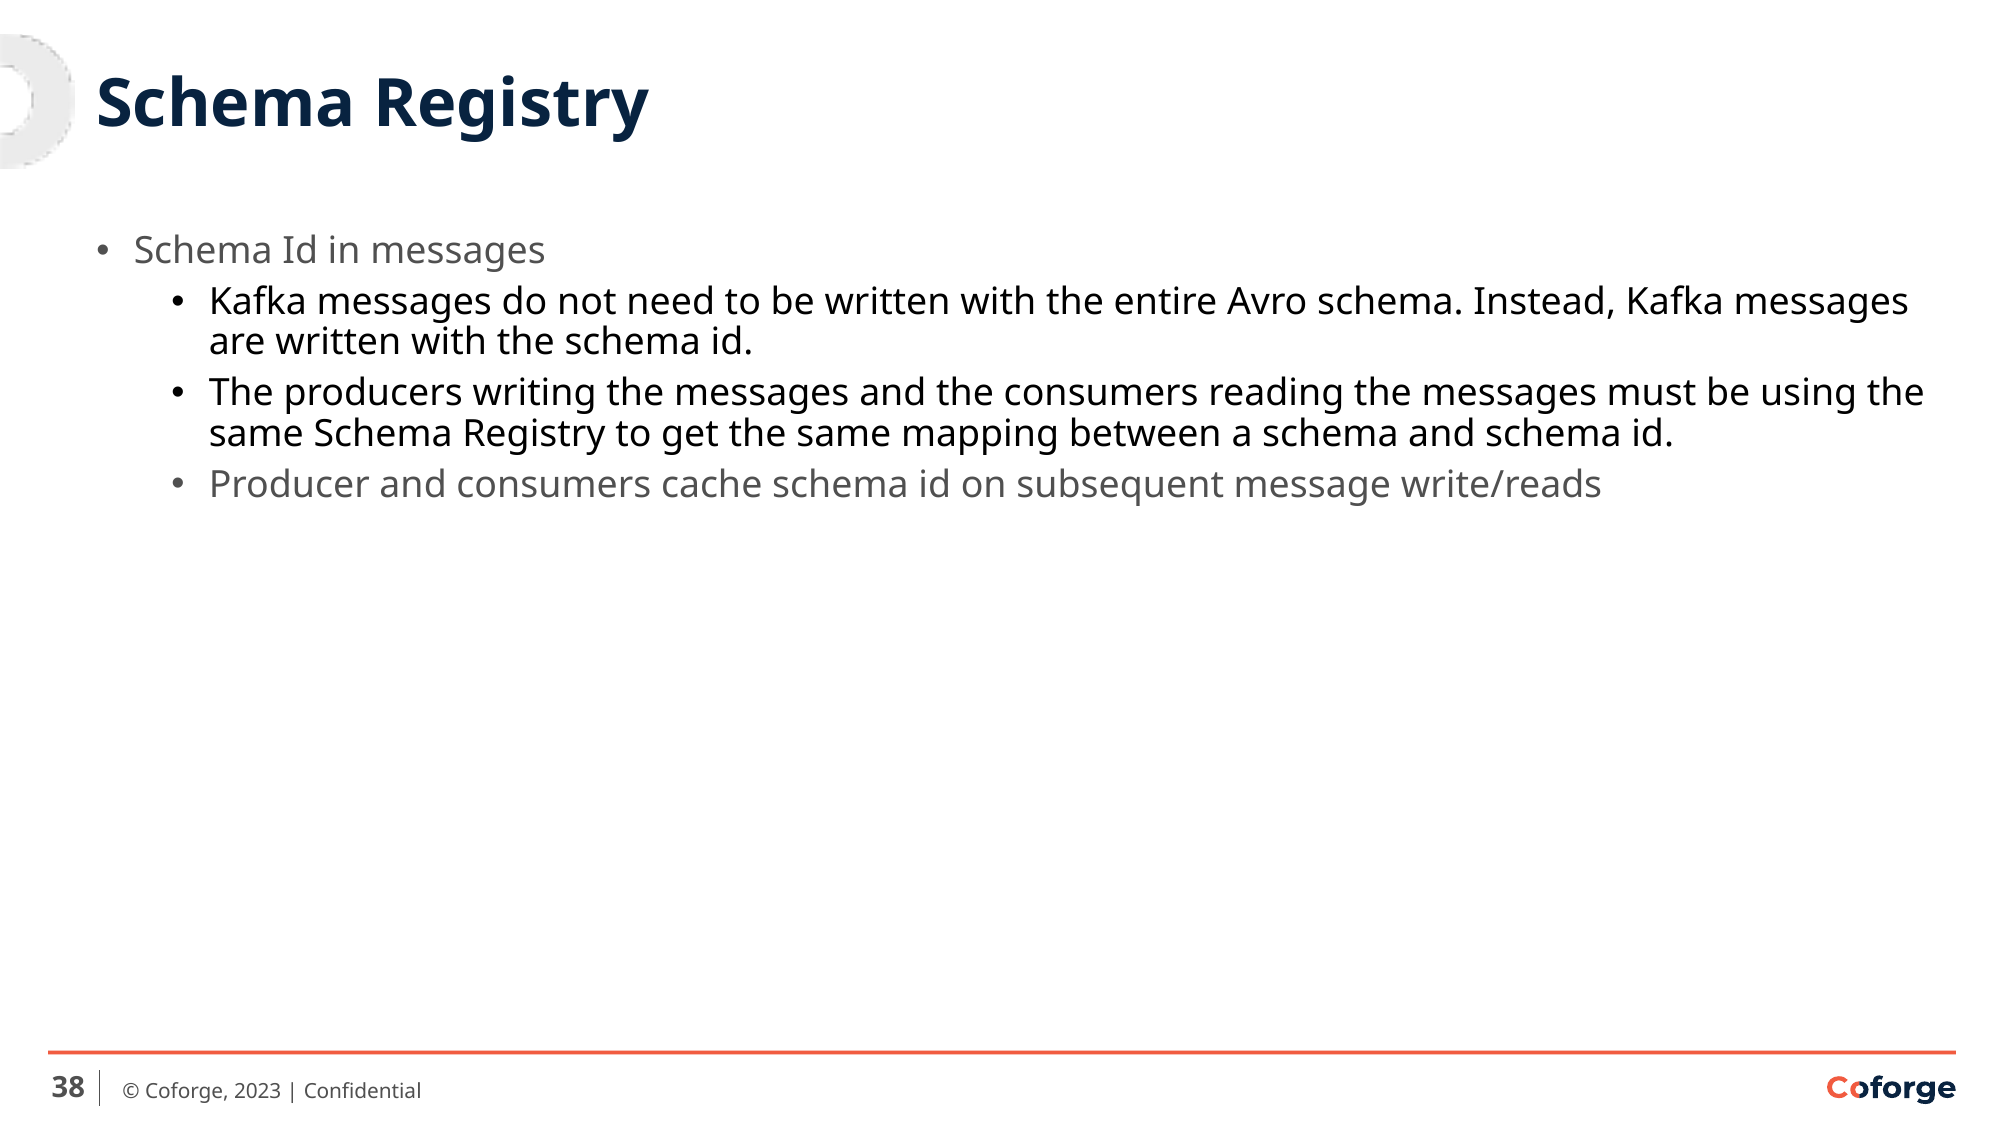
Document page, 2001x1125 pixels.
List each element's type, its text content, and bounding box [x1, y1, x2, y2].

title Schema Registry [96, 26, 1956, 182]
picture [48, 1050, 1956, 1055]
list Schema Id in messages Kafka messages do not need to be written with the entire Avro schema. Instead, Kafka messages are written with the schema id. The producers writing the messages and the consumers reading the messages must be using the same Schema Registry to get the same mapping between a schema and schema id. Producer and consumers cache schema id on subsequent message write/reads [96, 223, 1956, 1024]
picture [0, 34, 75, 169]
